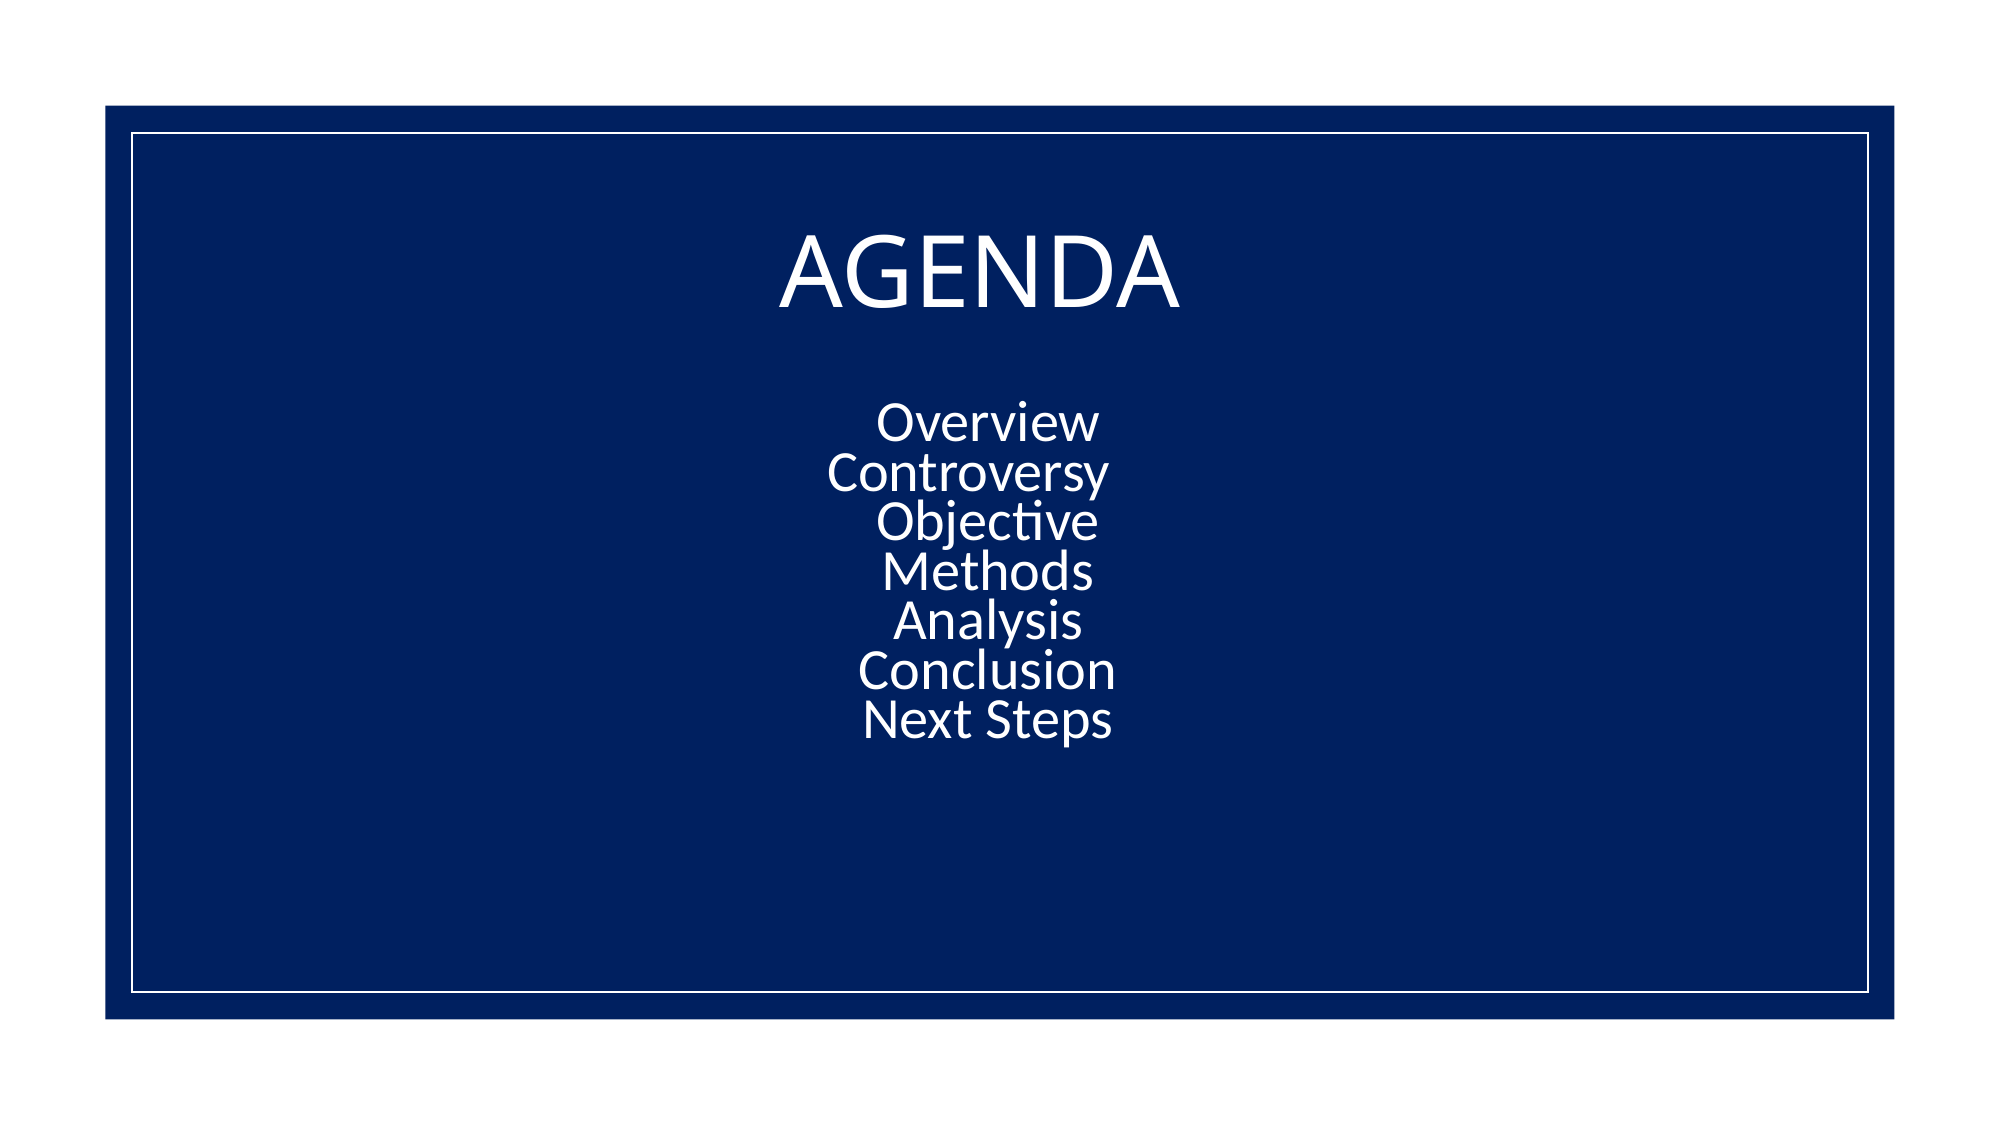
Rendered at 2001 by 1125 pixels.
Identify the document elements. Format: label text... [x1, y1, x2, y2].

text_box [131, 132, 1869, 993]
text_box [0, 0, 2000, 1125]
text_box [104, 104, 1895, 1020]
list Overview ControversyOObjective Methods Analysis Conclusion Next Steps [788, 394, 1173, 935]
text_box AGENDA [480, 200, 1481, 336]
